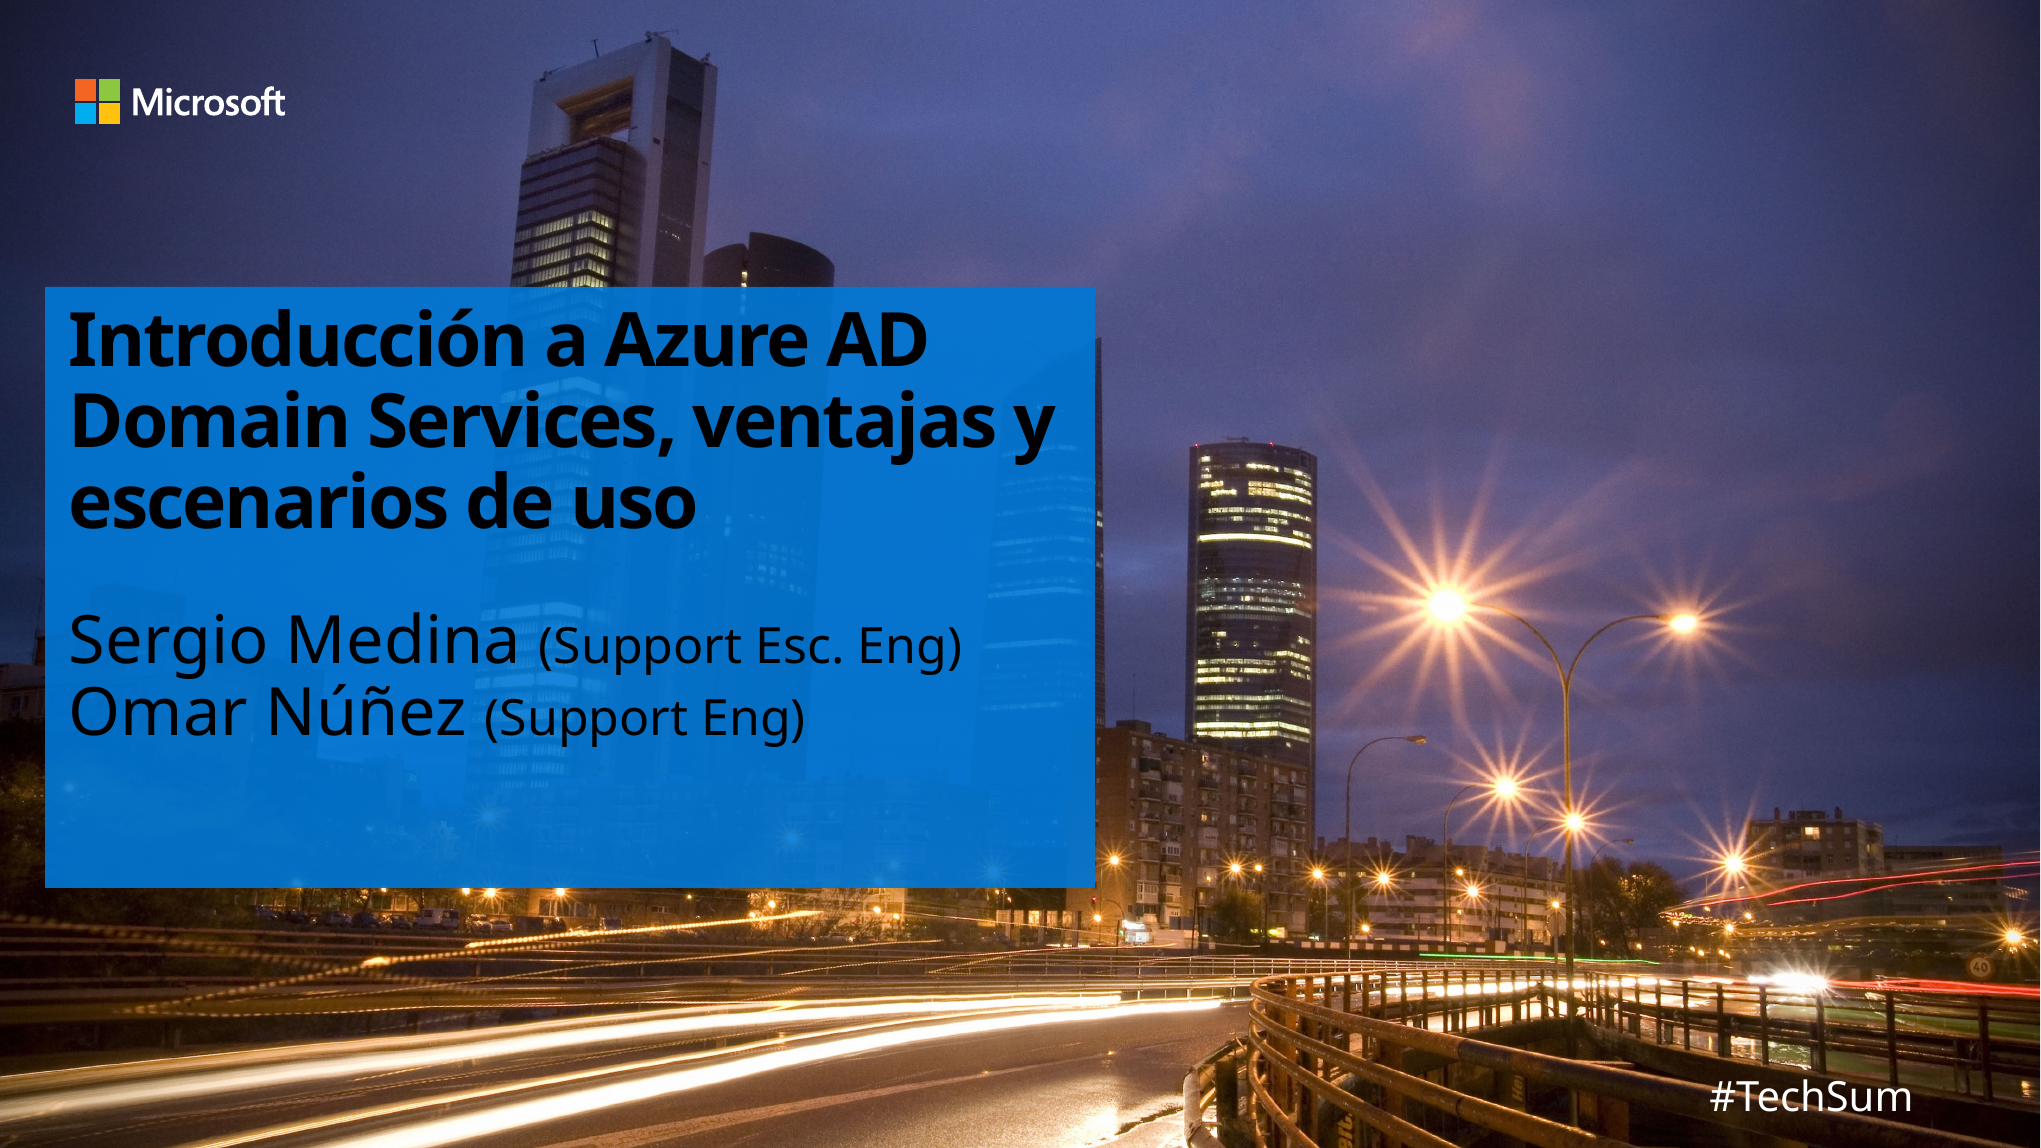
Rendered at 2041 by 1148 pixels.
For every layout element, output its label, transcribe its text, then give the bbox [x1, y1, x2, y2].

picture [0, 0, 2041, 1148]
list Sergio Medina (Support Esc. Eng) Omar Núñez (Support Eng) [44, 587, 1095, 888]
title Introducción a Azure AD Domain Services, ventajas y escenarios de uso [45, 286, 1096, 587]
